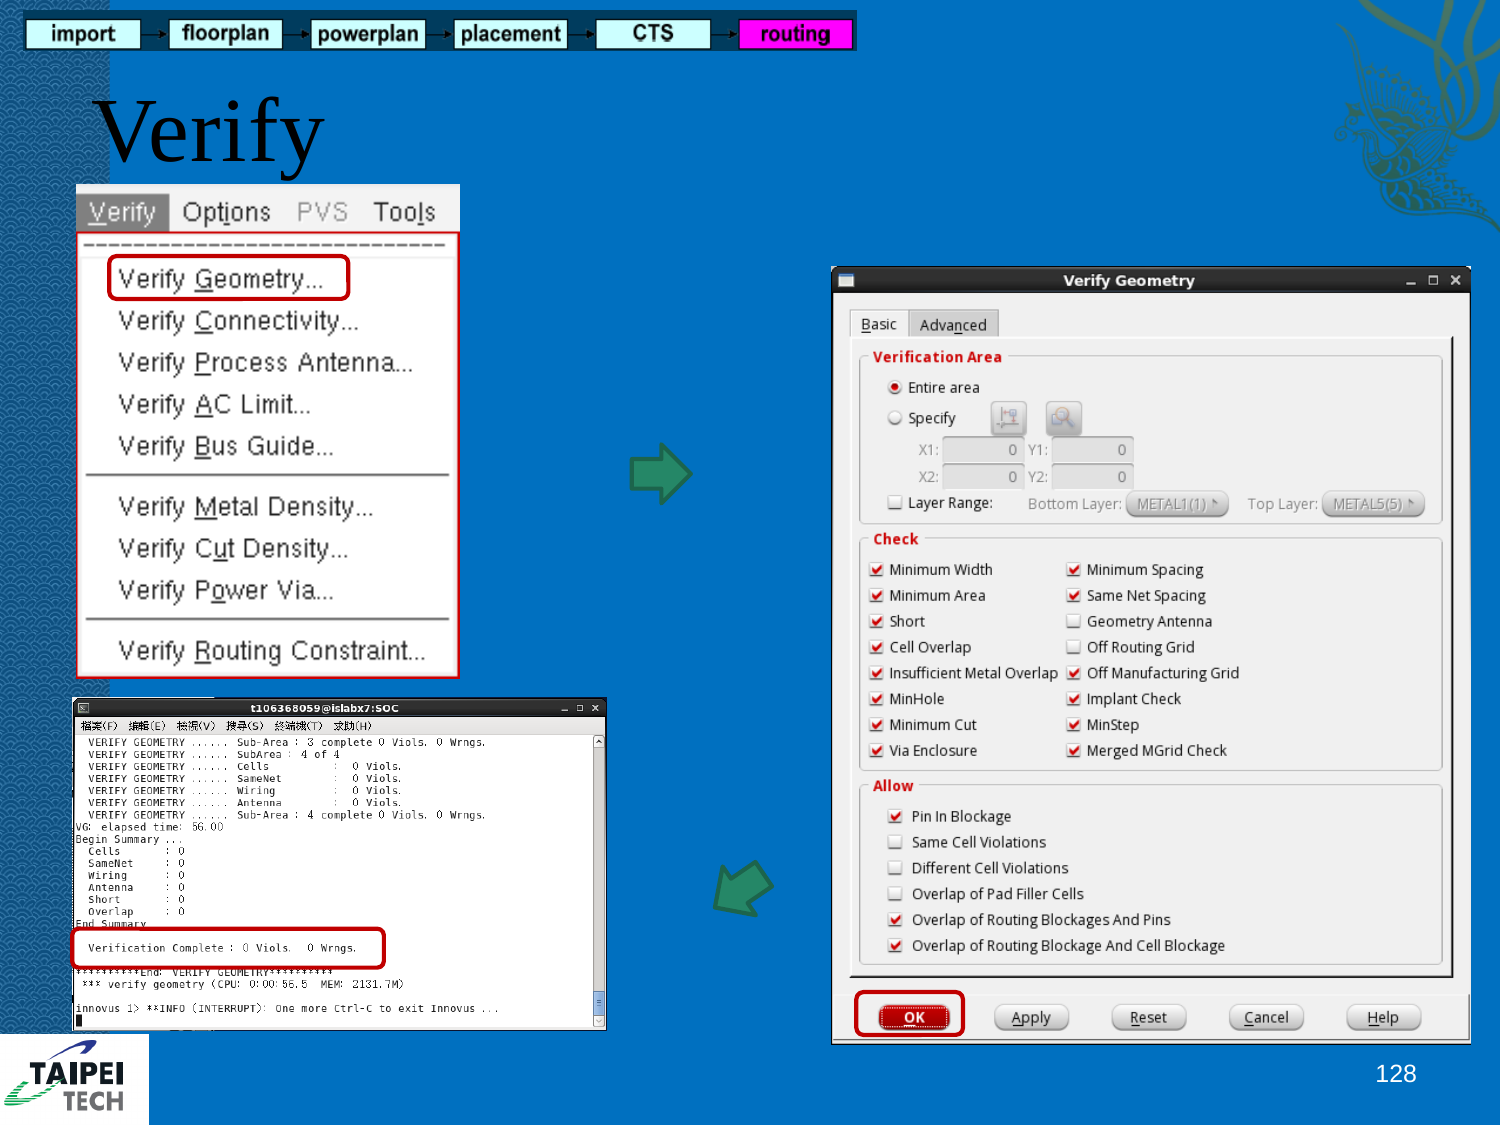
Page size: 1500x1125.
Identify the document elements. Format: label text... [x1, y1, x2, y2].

text_box [629, 442, 693, 506]
slide_number 128 [1074, 1074, 1425, 1103]
picture [0, 0, 607, 1125]
text_box [712, 859, 775, 918]
picture [830, 266, 1472, 1046]
title Verify [76, 31, 1427, 219]
picture [8, 0, 858, 83]
